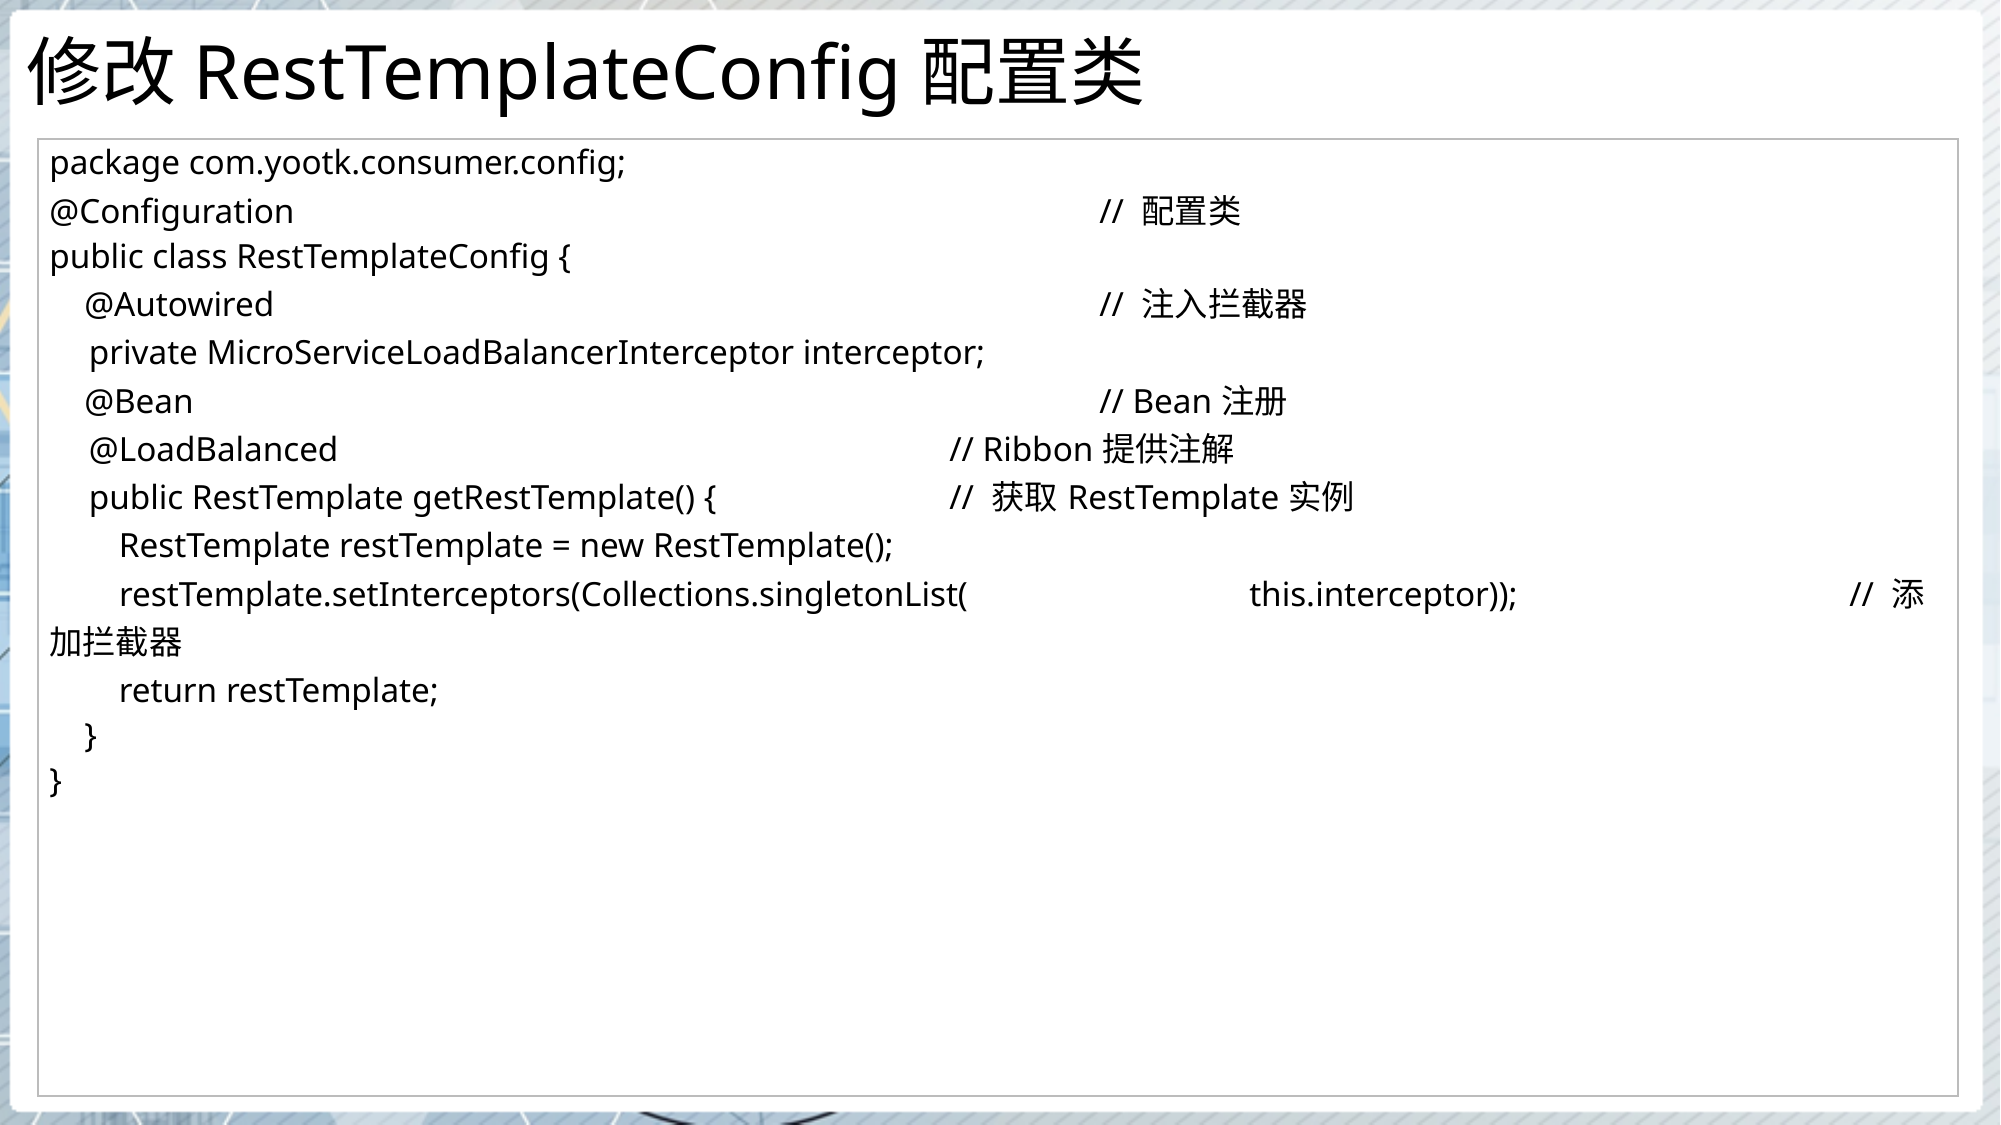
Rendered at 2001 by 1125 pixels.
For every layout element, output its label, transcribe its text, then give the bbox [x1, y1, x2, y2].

picture [0, 0, 2000, 1125]
title 修改RestTemplateConfig配置类 [11, 11, 1983, 140]
table_header package com.yootk.consumer.config; @Configuration // 配置类 public class RestTemplateConfig { @Autowired // 注入拦截器 private MicroServiceLoadBalancerInterceptor interceptor; @Bean // Bean注册 @LoadBalanced // Ribbon提供注解 public RestTemplate getRestTemplate() { // 获取RestTemplate实例 RestTemplate restTemplate = new RestTemplate(); restTemplate.setInterceptors(Collections.singletonList( this.interceptor)); // 添加拦截器 return restTemplate; } } [39, 140, 1957, 1095]
